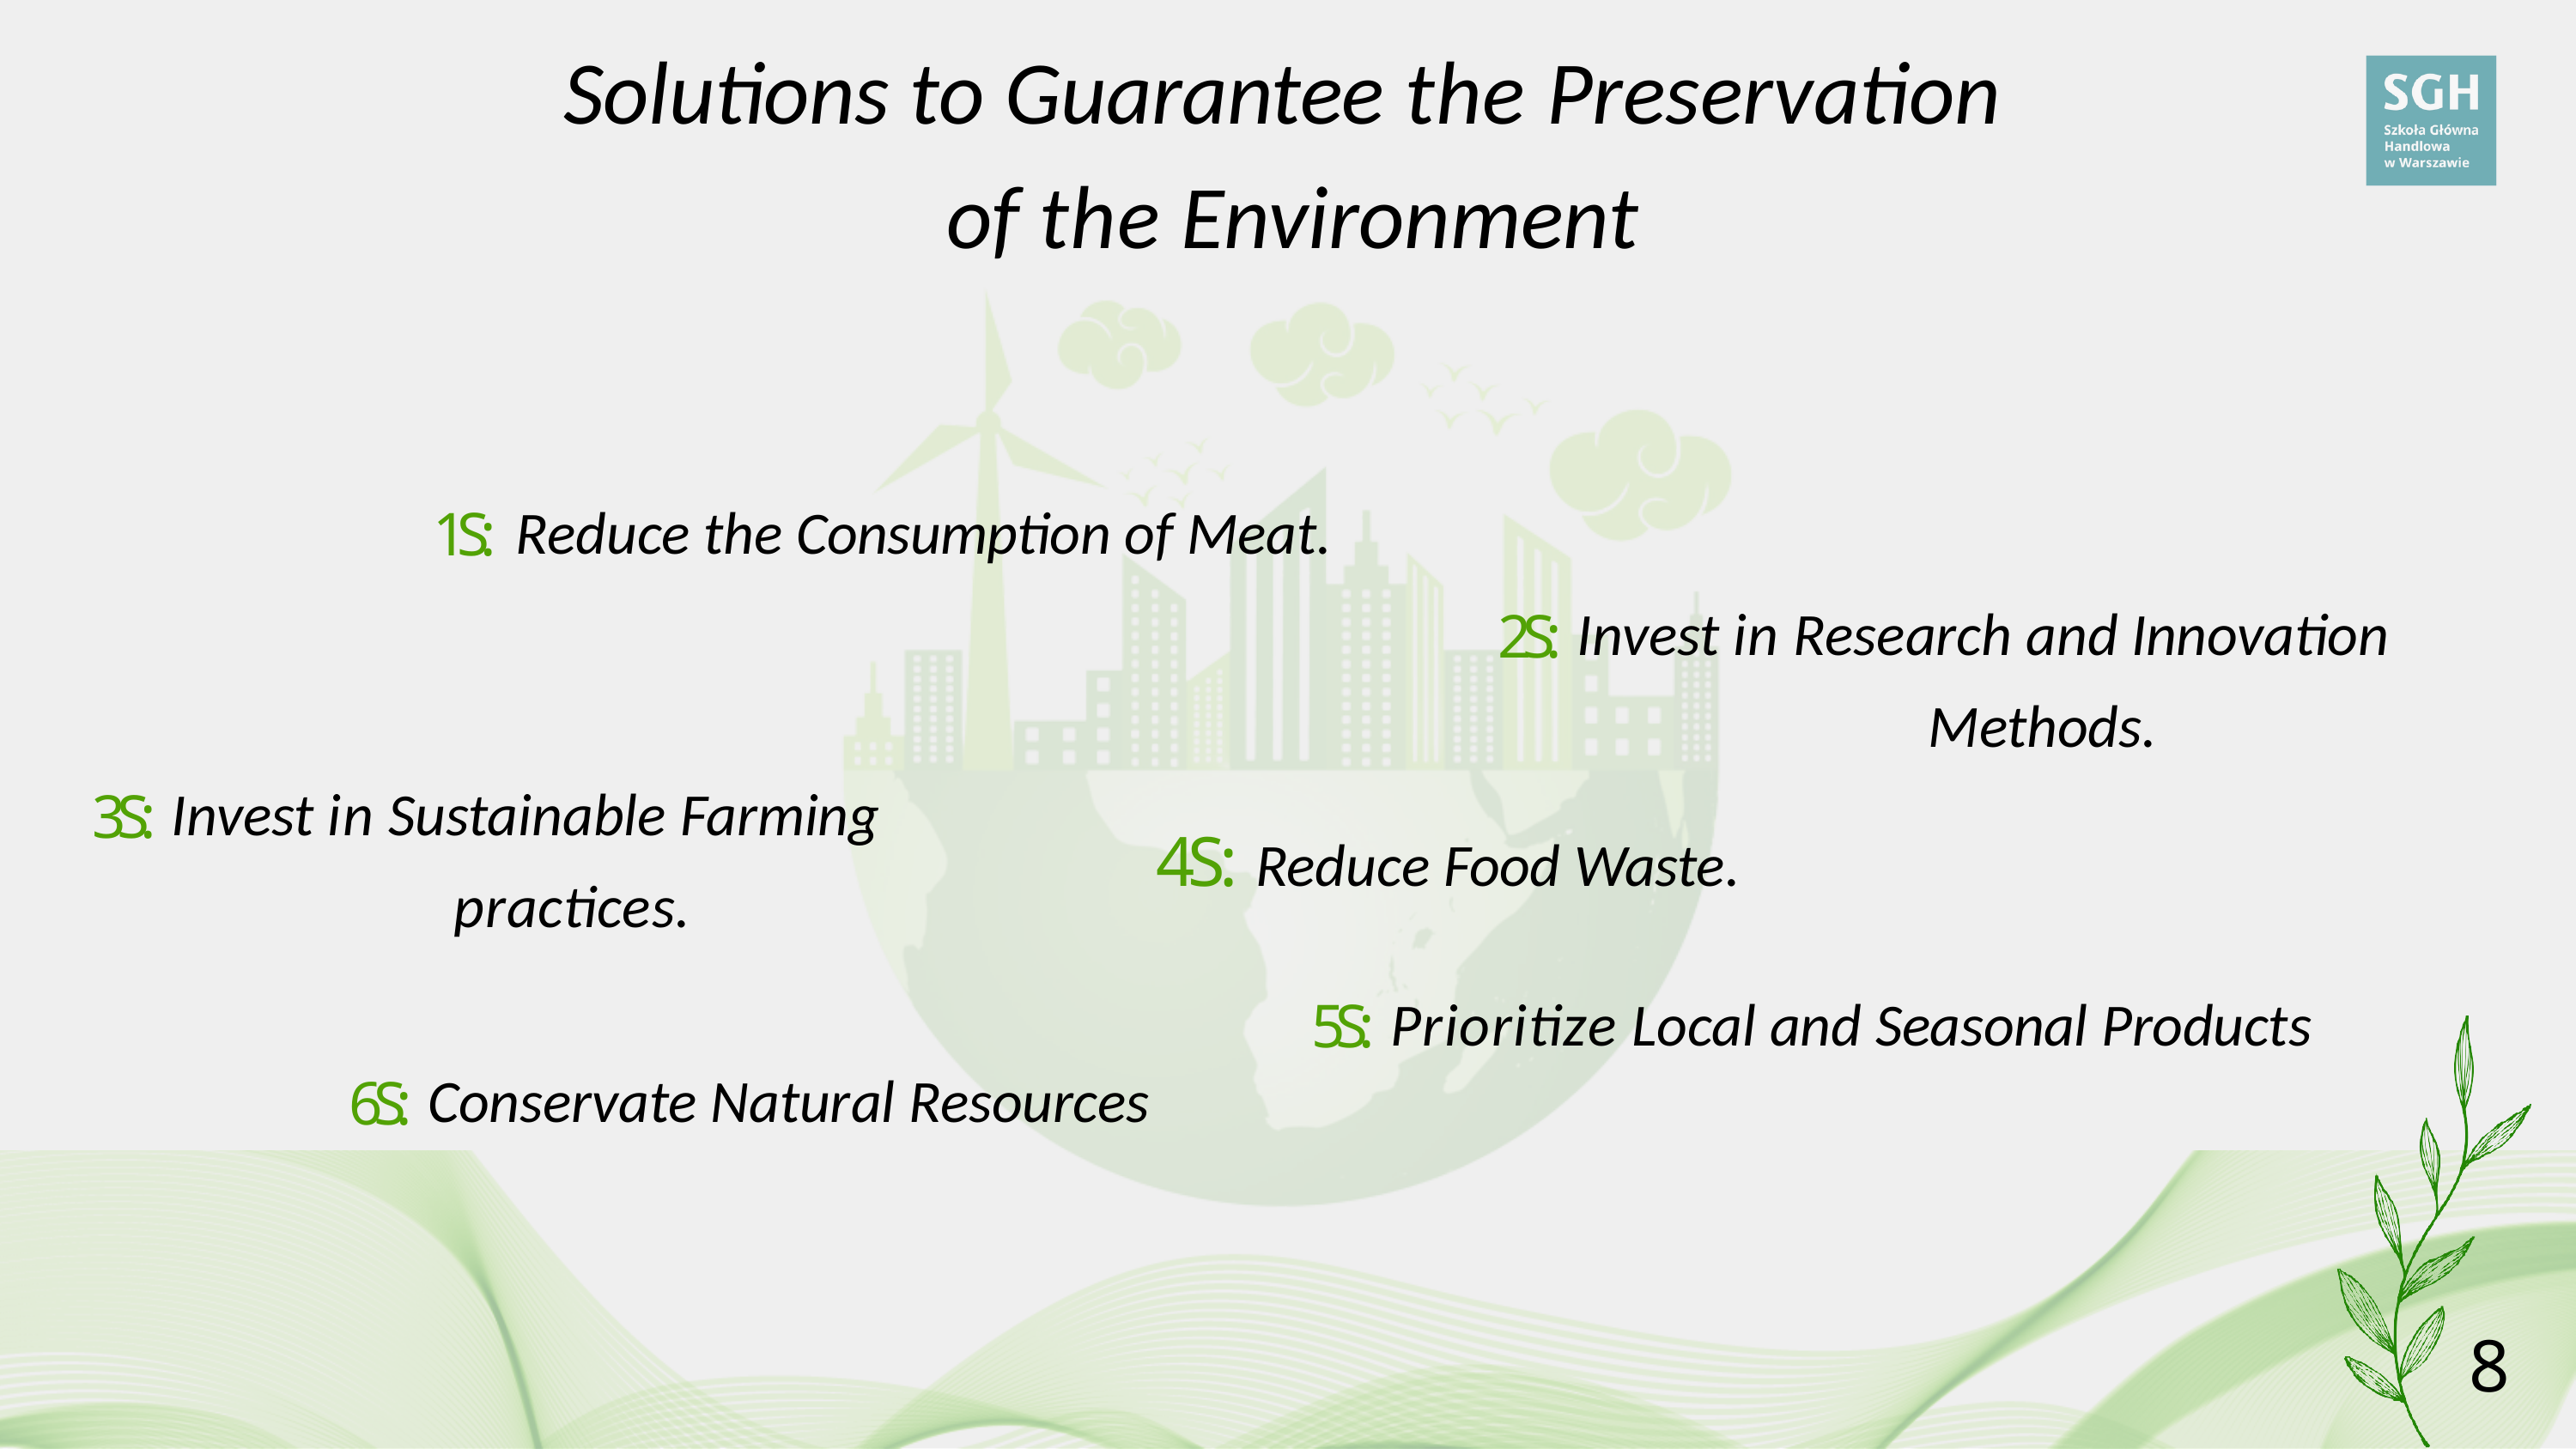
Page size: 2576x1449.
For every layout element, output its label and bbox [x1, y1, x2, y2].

text_box [825, 27, 2524, 1233]
text_box [0, 0, 2576, 1449]
